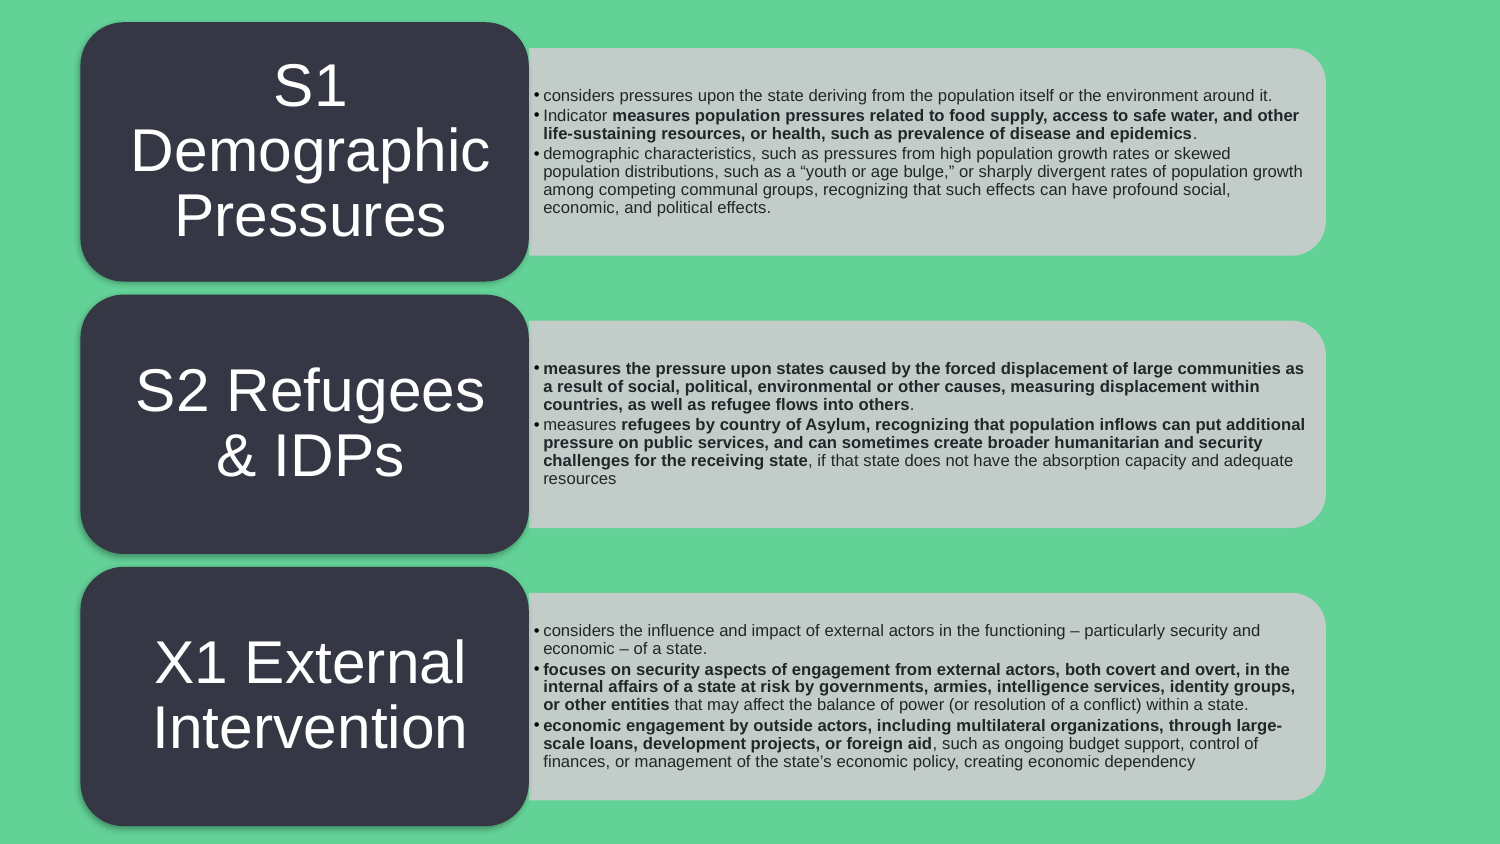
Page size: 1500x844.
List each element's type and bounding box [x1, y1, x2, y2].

text_box [80, 21, 1327, 827]
